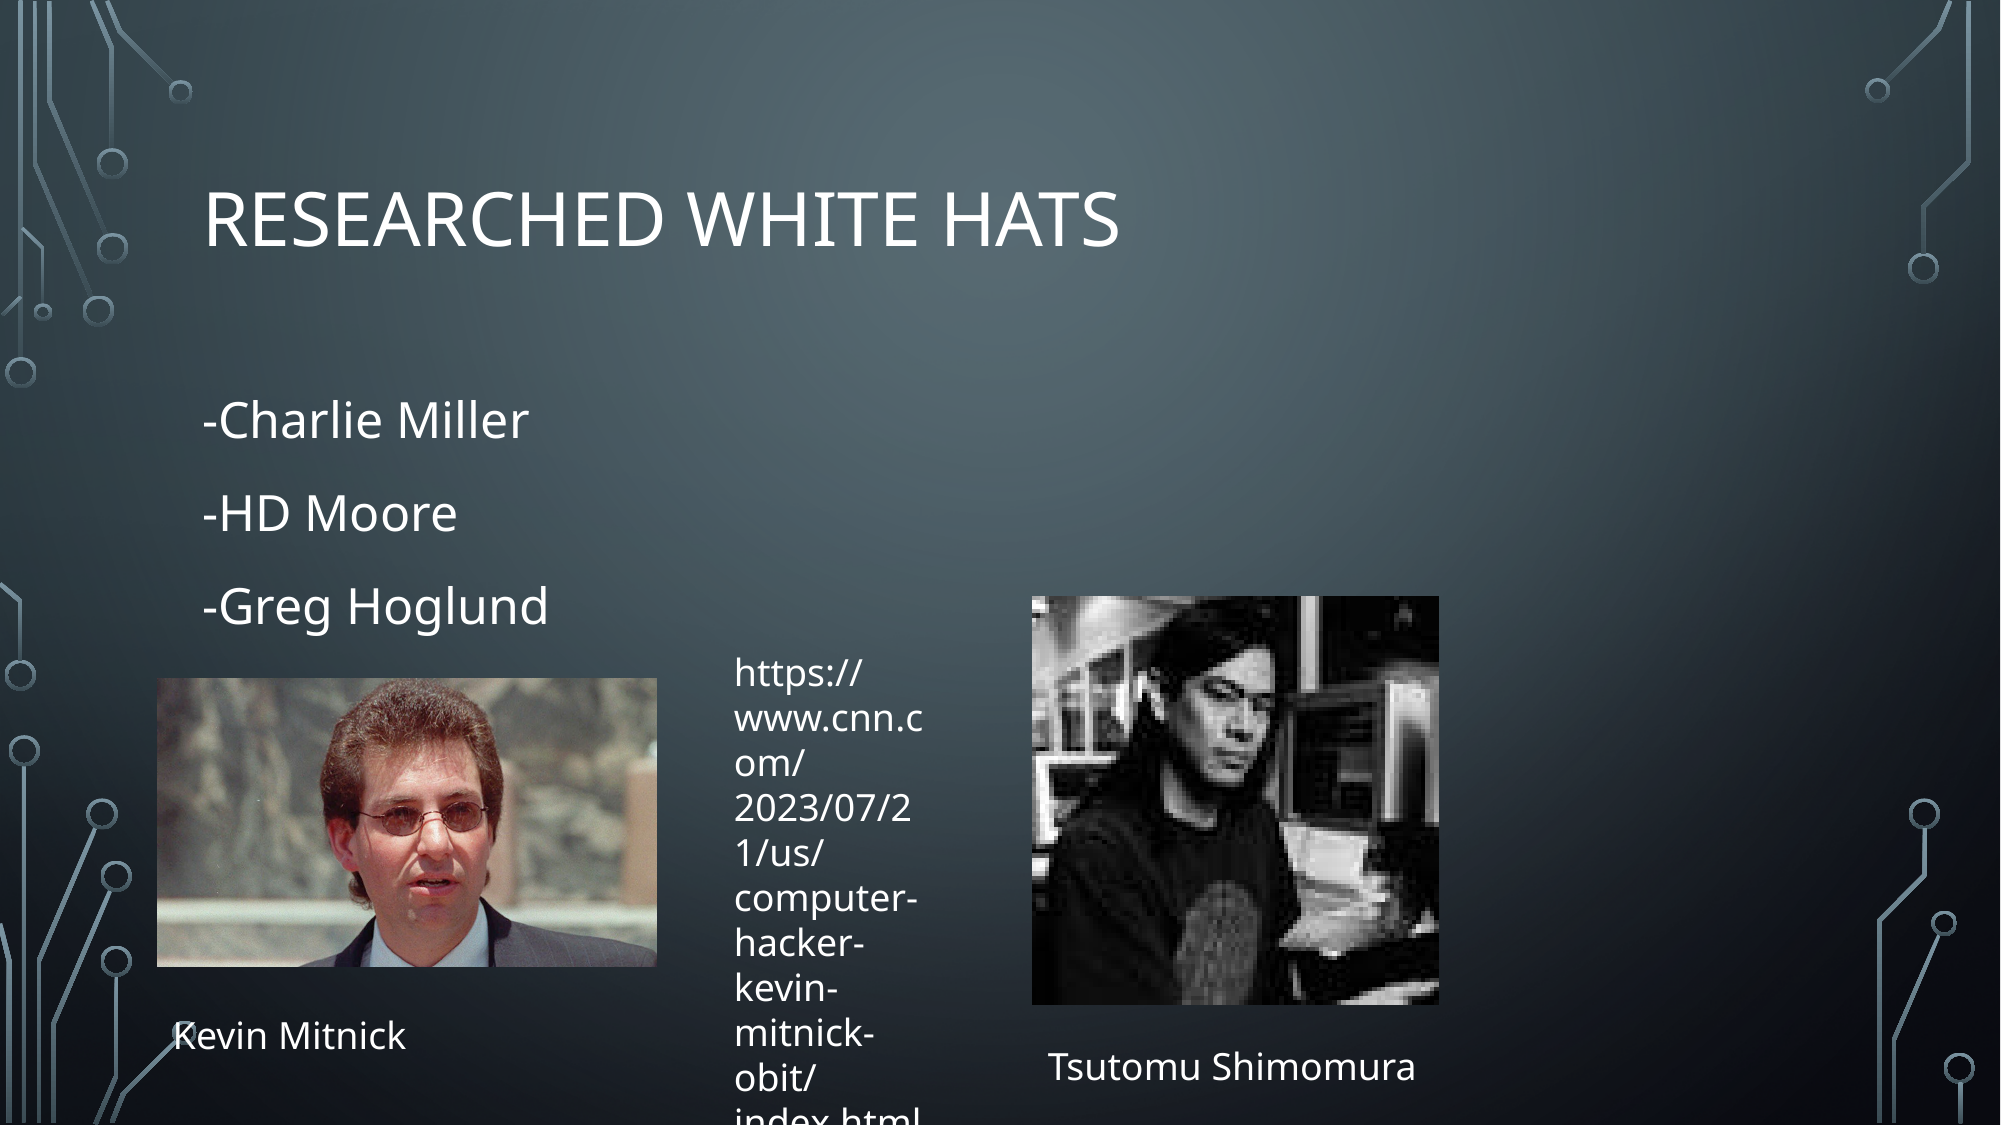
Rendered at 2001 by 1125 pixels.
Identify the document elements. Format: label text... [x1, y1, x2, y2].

text_box Kevin Mitnick [157, 1004, 643, 1065]
picture [157, 677, 657, 967]
list -Charlie Miller -HD Moore -Greg Hoglund [187, 369, 682, 950]
text_box https://www.cnn.com/2023/07/21/us/computer-hacker-kevin-mitnick-obit/index.html [719, 641, 941, 1125]
title Researched White hats [187, 101, 1813, 344]
text_box Tsutomu Shimomura [1032, 1034, 1447, 1095]
picture [1032, 596, 1439, 1005]
